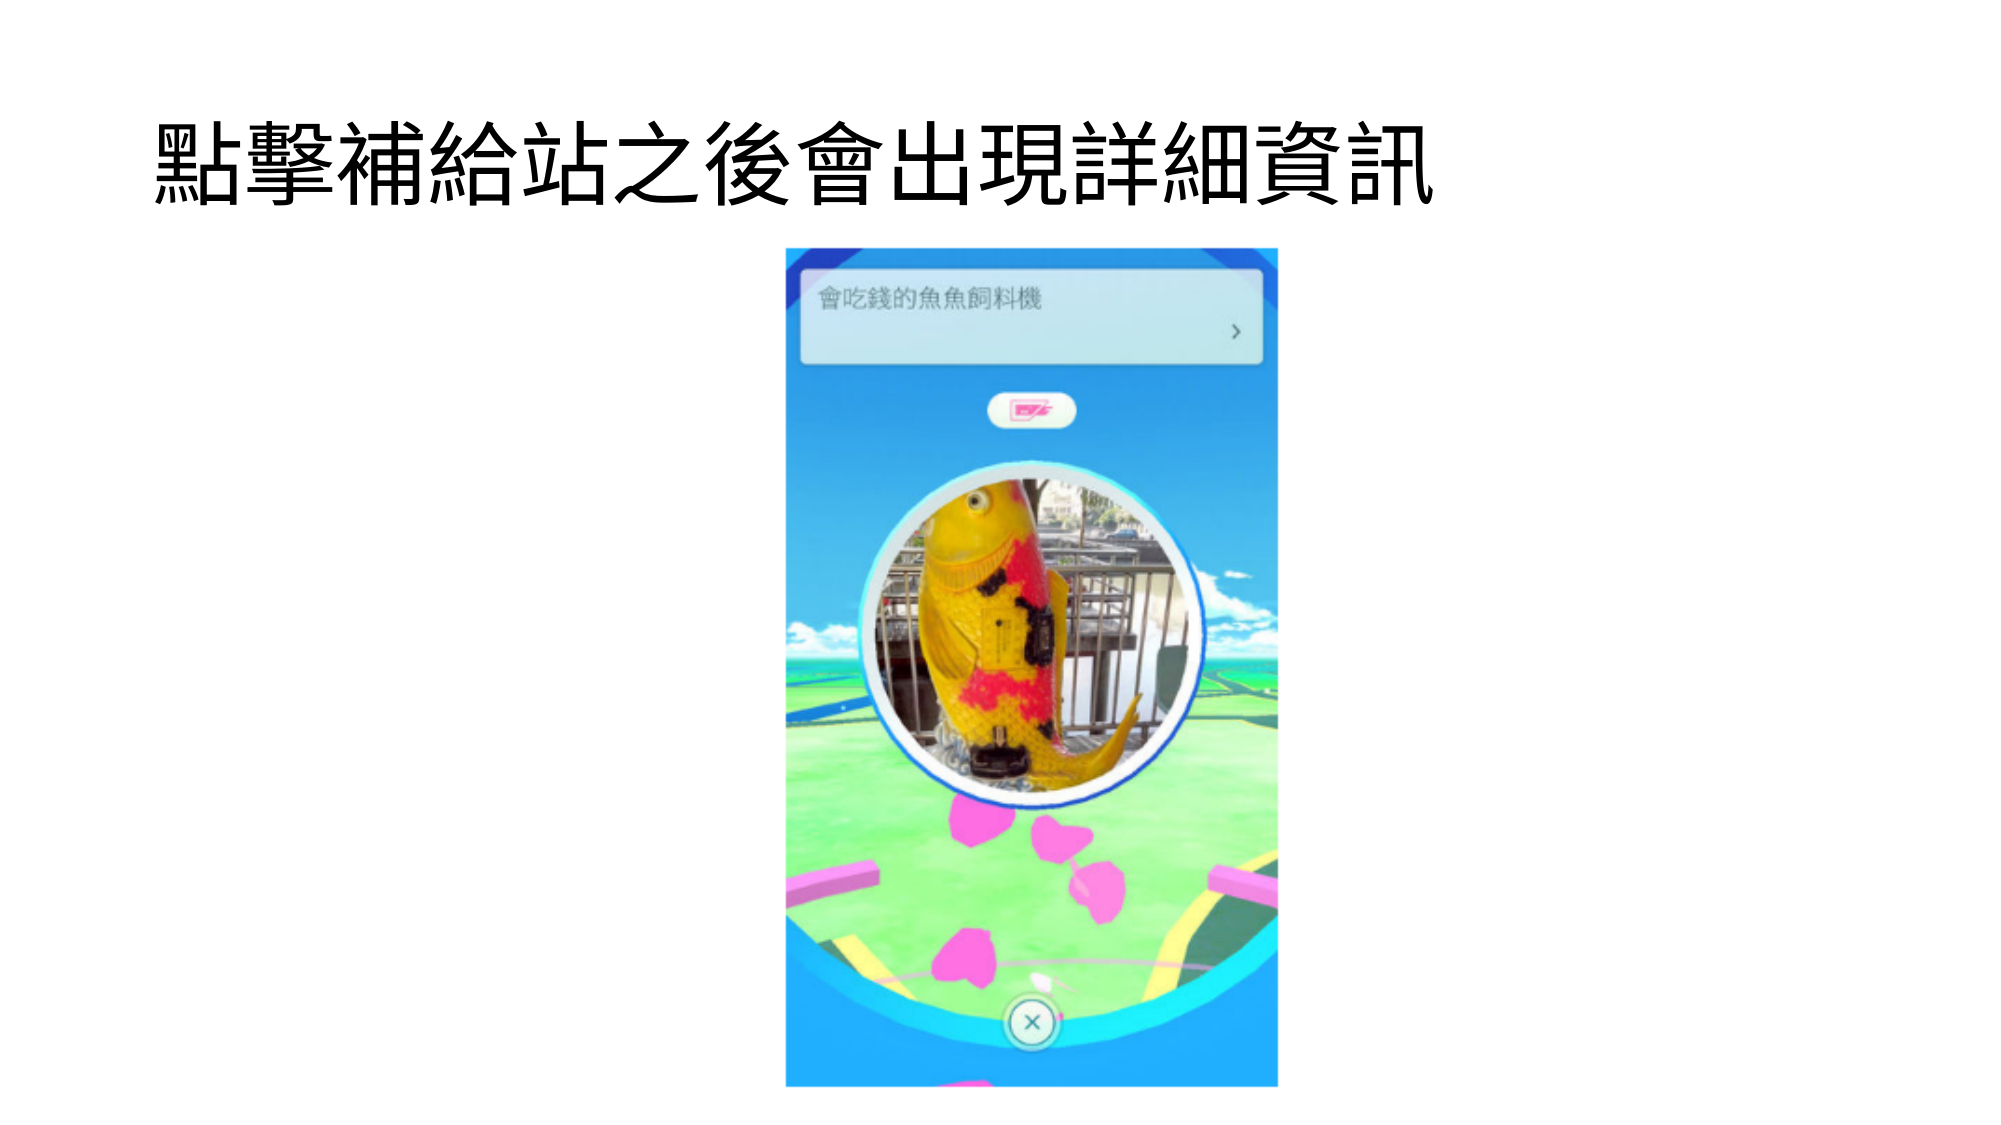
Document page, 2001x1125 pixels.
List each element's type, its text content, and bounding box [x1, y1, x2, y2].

picture [777, 243, 1284, 1091]
title 點擊補給站之後會出現詳細資訊 [137, 59, 1863, 278]
